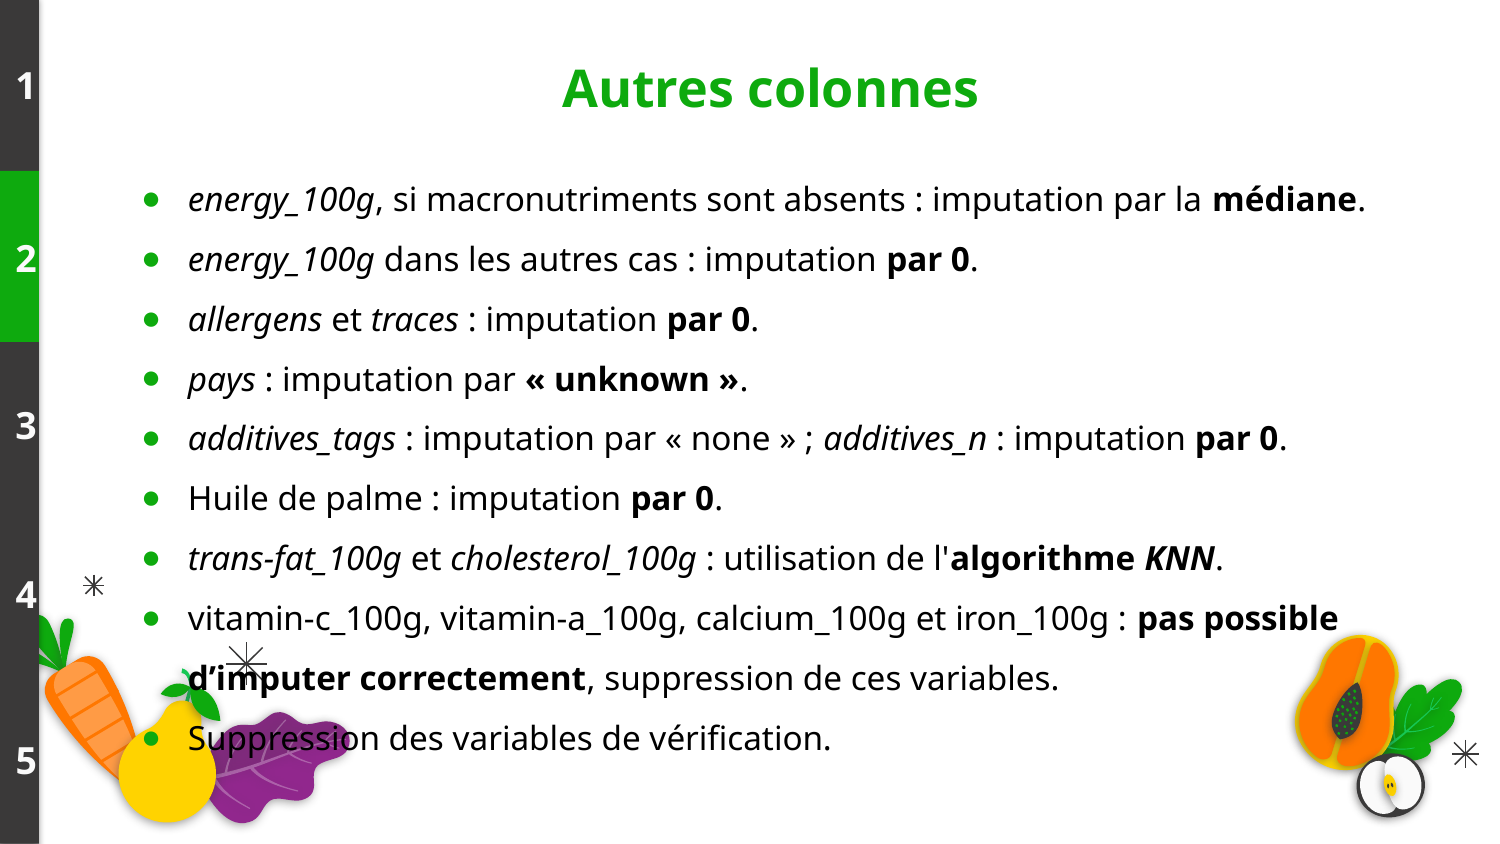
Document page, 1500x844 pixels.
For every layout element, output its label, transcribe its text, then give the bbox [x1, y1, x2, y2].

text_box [1262, 620, 1480, 833]
title Autres colonnes [46, 38, 1500, 133]
text_box 3 [0, 394, 40, 455]
text_box energy_100g, si macronutriments sont absents : imputation par la médiane. energy_100g dans les autres cas : imputation par 0. allergens et traces : imputation par 0. pays : imputation par « unknown ». additives_tags : imputation par « none » ; additives_n : imputation par 0. Huile de palme : imputation par 0. trans-fat_100g et cholesterol_100g : utilisation de l'algorithme KNN. vitamin-c_100g, vitamin-a_100g, calcium_100g et iron_100g : pas possible d’imputer correctement, suppression de ces variables. Suppression des variables de vérification. [126, 150, 1430, 765]
text_box [0, 344, 41, 844]
text_box [0, 0, 41, 169]
text_box 2 [0, 227, 40, 287]
text_box 5 [0, 730, 39, 790]
text_box 1 [0, 55, 40, 115]
text_box [0, 169, 41, 344]
text_box 4 [0, 563, 39, 624]
